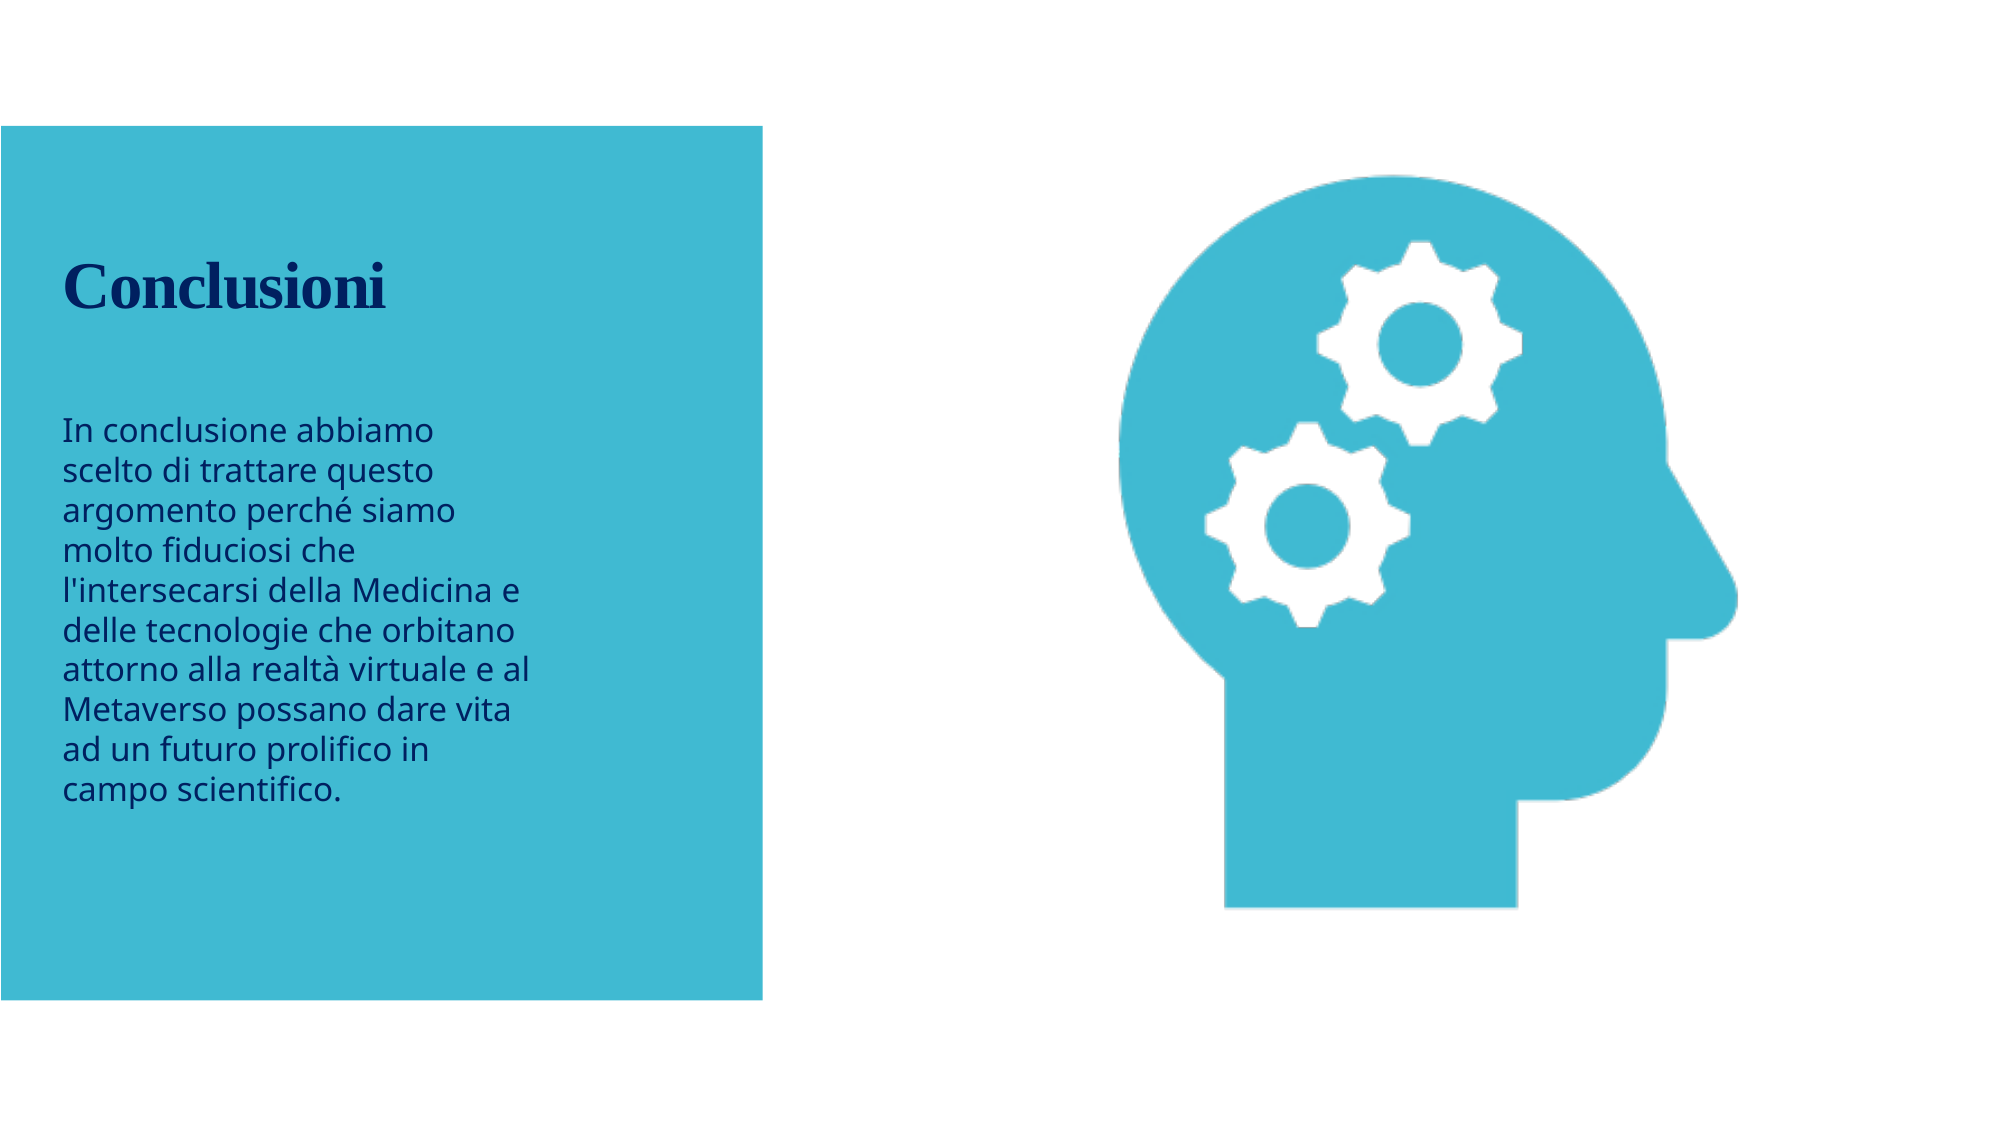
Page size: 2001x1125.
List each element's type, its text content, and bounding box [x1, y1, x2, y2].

picture [999, 130, 1860, 991]
title Conclusioni [47, 184, 868, 391]
text_box [0, 125, 763, 1001]
text_box In conclusione abbiamo scelto di trattare questo argomento perché siamo molto fiduciosi che l'intersecarsi della Medicina e delle tecnologie che orbitano attorno alla realtà virtuale e al Metaverso possano dare vita ad un futuro prolifico in campo scientifico. [47, 401, 549, 1013]
